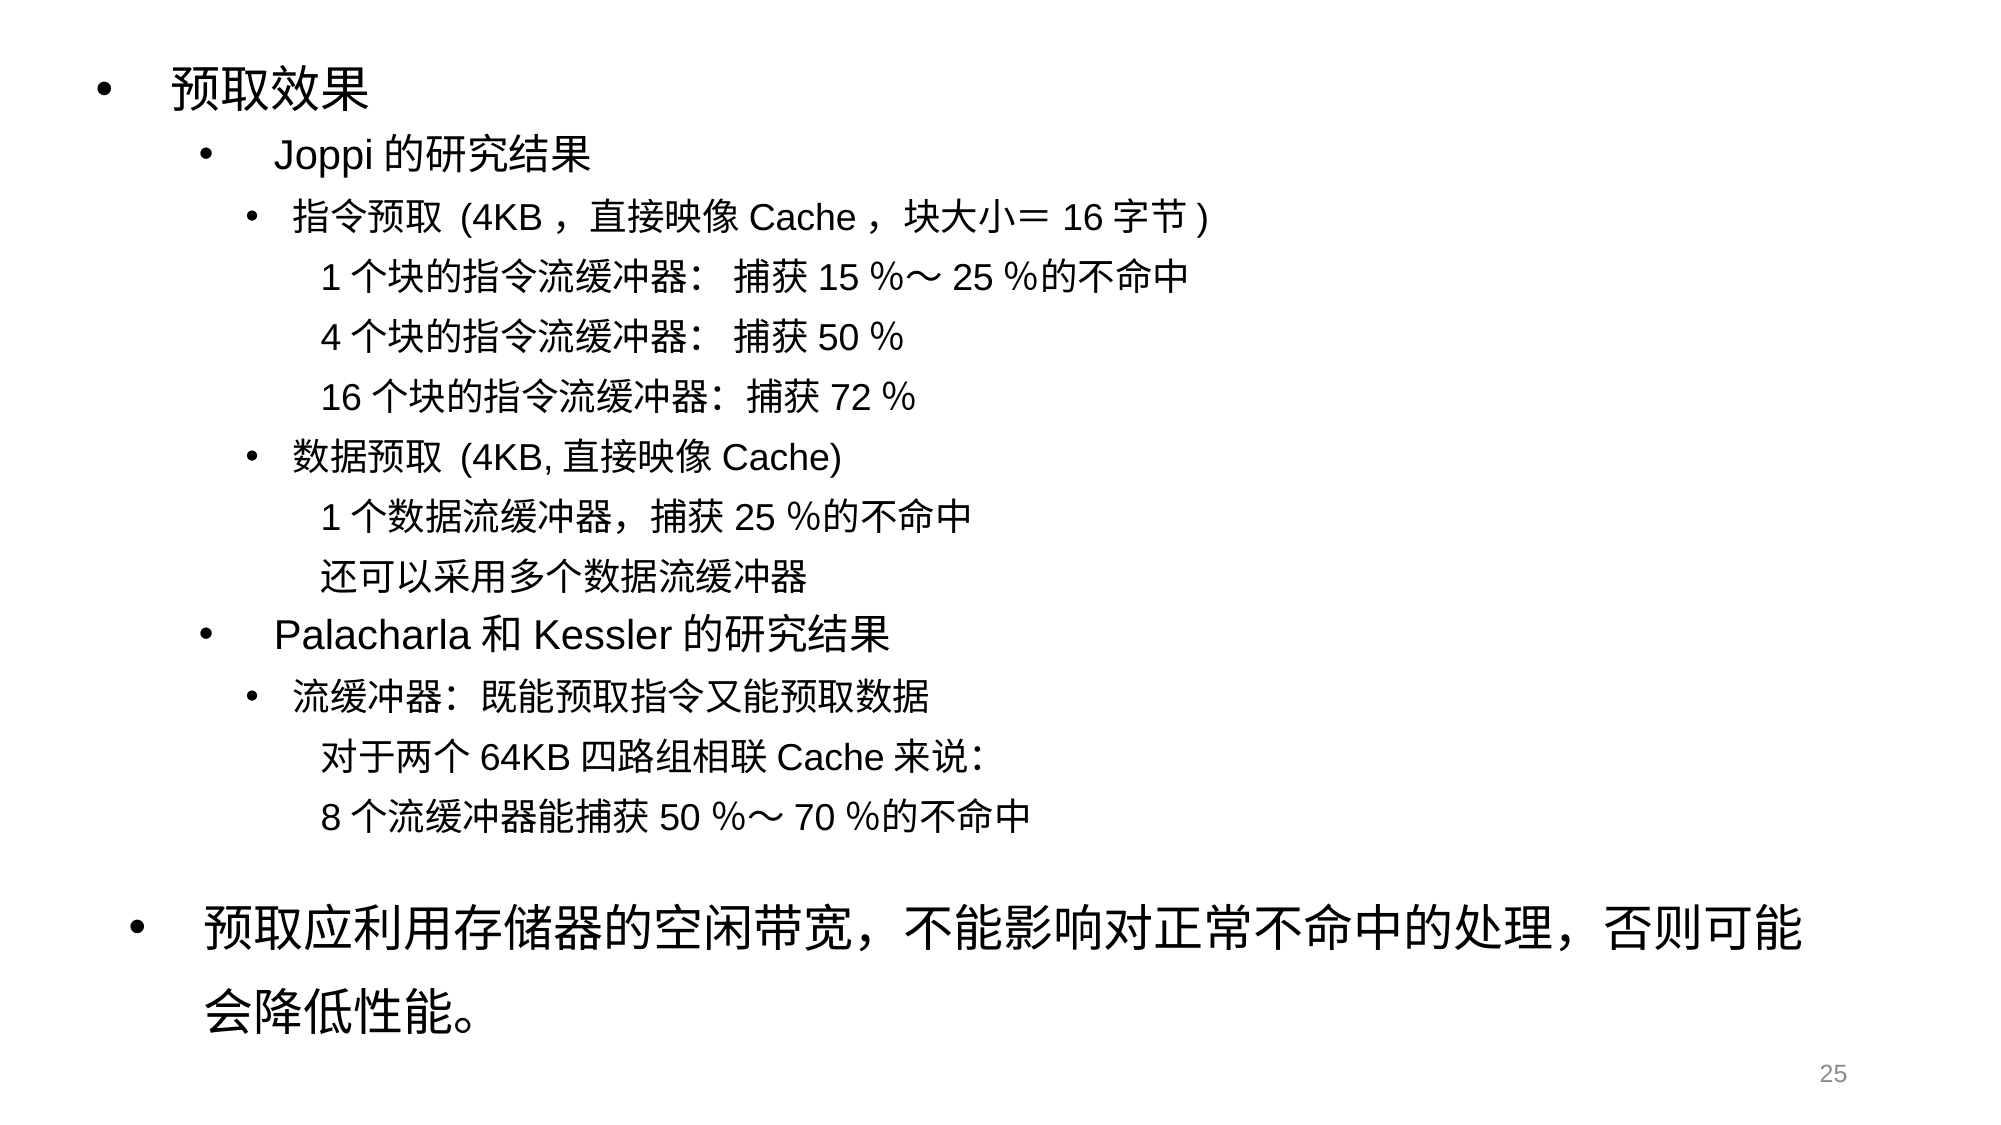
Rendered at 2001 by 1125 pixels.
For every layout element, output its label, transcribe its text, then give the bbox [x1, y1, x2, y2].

slide_number 25 [1412, 1042, 1863, 1103]
list 预取应利用存储器的空闲带宽，不能影响对正常不命中的处理，否则可能会降低性能。 [10, 864, 1848, 1075]
text_box 预取效果 Joppi的研究结果 指令预取 (4KB，直接映像Cache，块大小＝16字节) 1个块的指令流缓冲器： 捕获15％～25％的不命中 4个块的指令流缓冲器： 捕获50％ 16个块的指令流缓冲器：捕获72％ 数据预取 (4KB,直接映像Cache) 1个数据流缓冲器，捕获25％的不命中 还可以采用多个数据流缓冲器 Palacharla和Kessler的研究结果 流缓冲器：既能预取指令又能预取数据 对于两个64KB四路组相联Cache来说： 8个流缓冲器能捕获50％～70％的不命中 [80, 50, 1456, 846]
